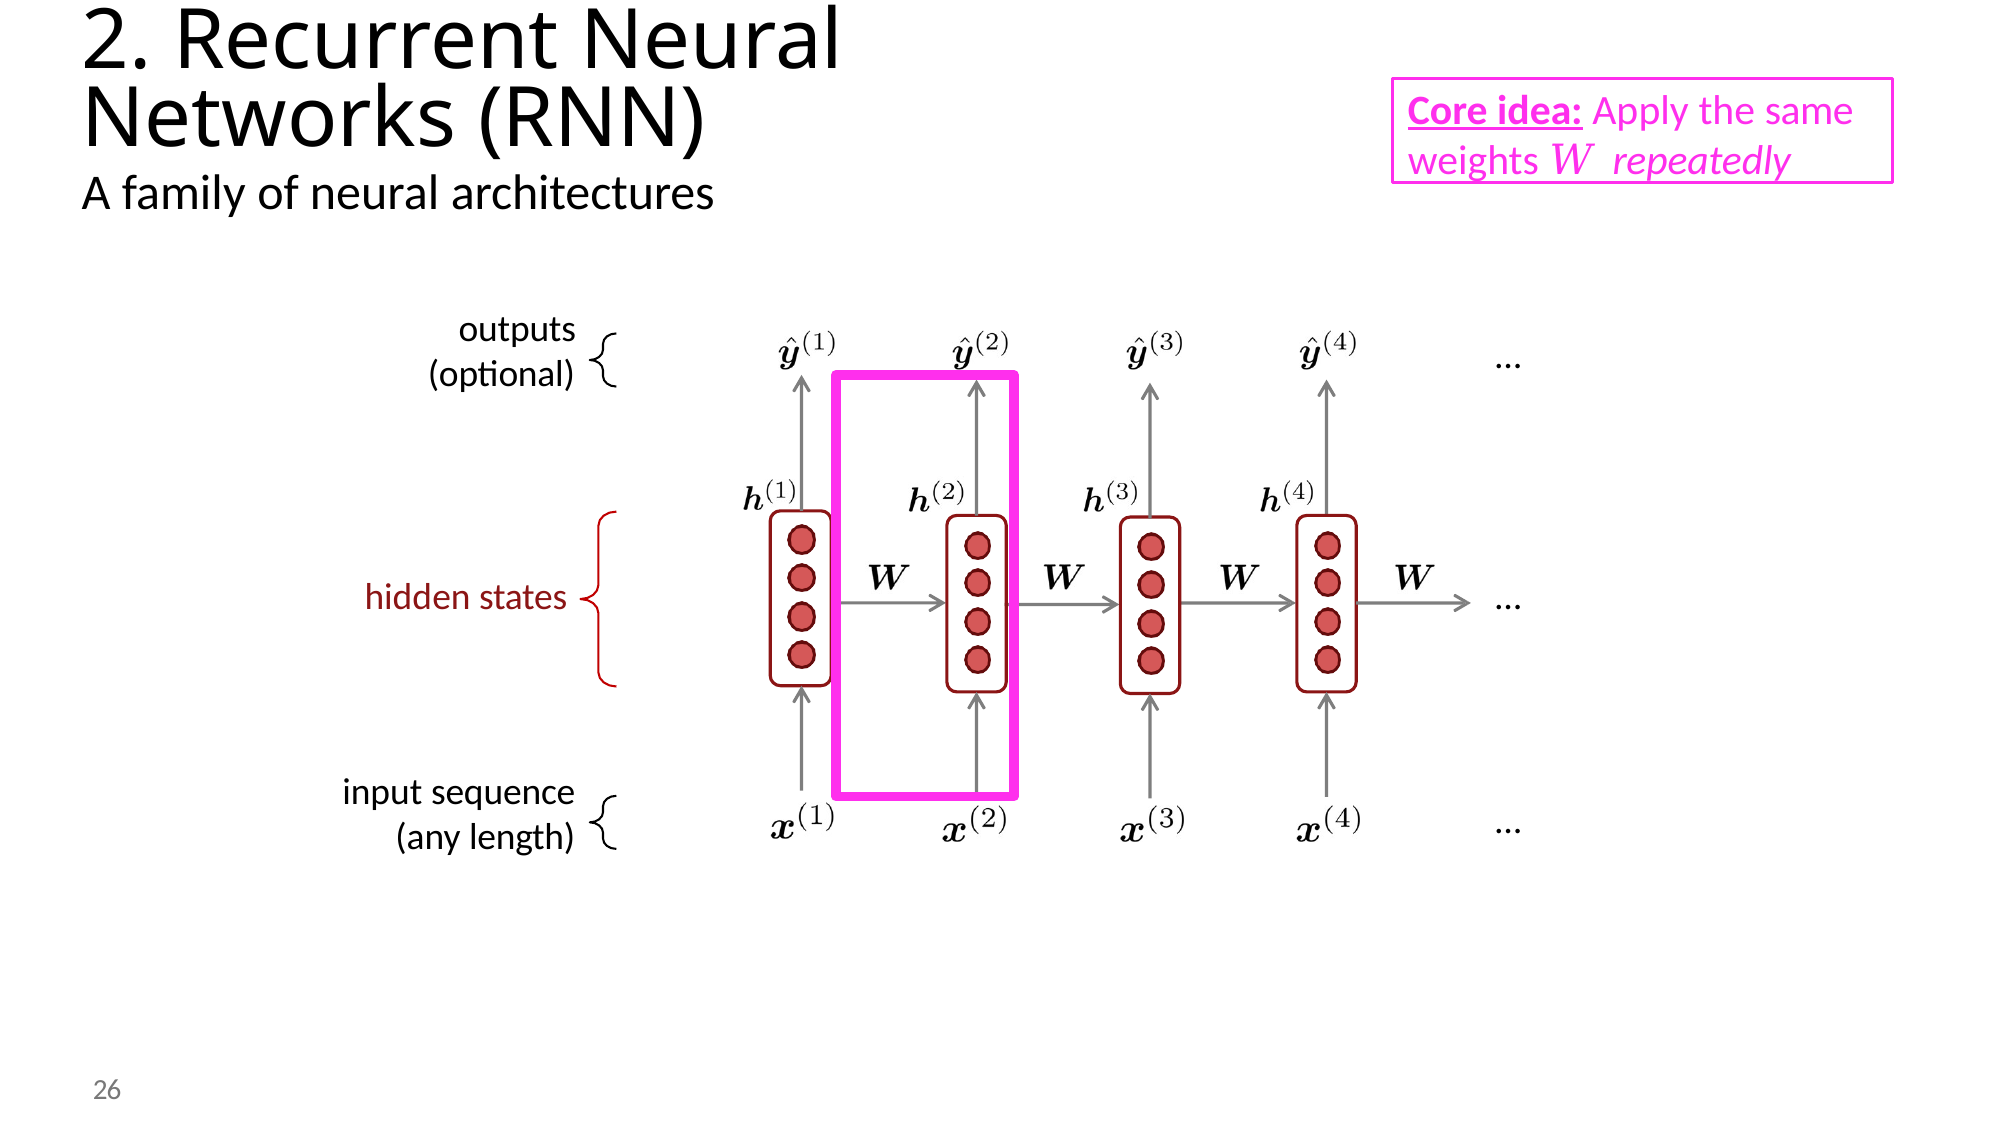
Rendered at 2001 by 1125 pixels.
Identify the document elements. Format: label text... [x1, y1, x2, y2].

text_box … [1493, 569, 1524, 617]
text_box input sequence (any length) [340, 765, 580, 857]
text_box … [1493, 328, 1524, 376]
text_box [768, 329, 1472, 843]
slide_number 26 [75, 764, 122, 1125]
picture [1295, 804, 1361, 843]
text_box [589, 795, 617, 849]
text_box Core idea: Apply the same weights 𝑊 repeatedly [1392, 78, 1893, 183]
text_box [589, 333, 617, 387]
text_box outputs (optional) [425, 302, 581, 394]
text_box [580, 511, 617, 687]
text_box hidden states [362, 569, 571, 617]
picture [743, 479, 768, 510]
title 2. Recurrent Neural Networks (RNN) A family of neural architectures [79, 5, 1094, 220]
text_box … [1493, 793, 1524, 841]
